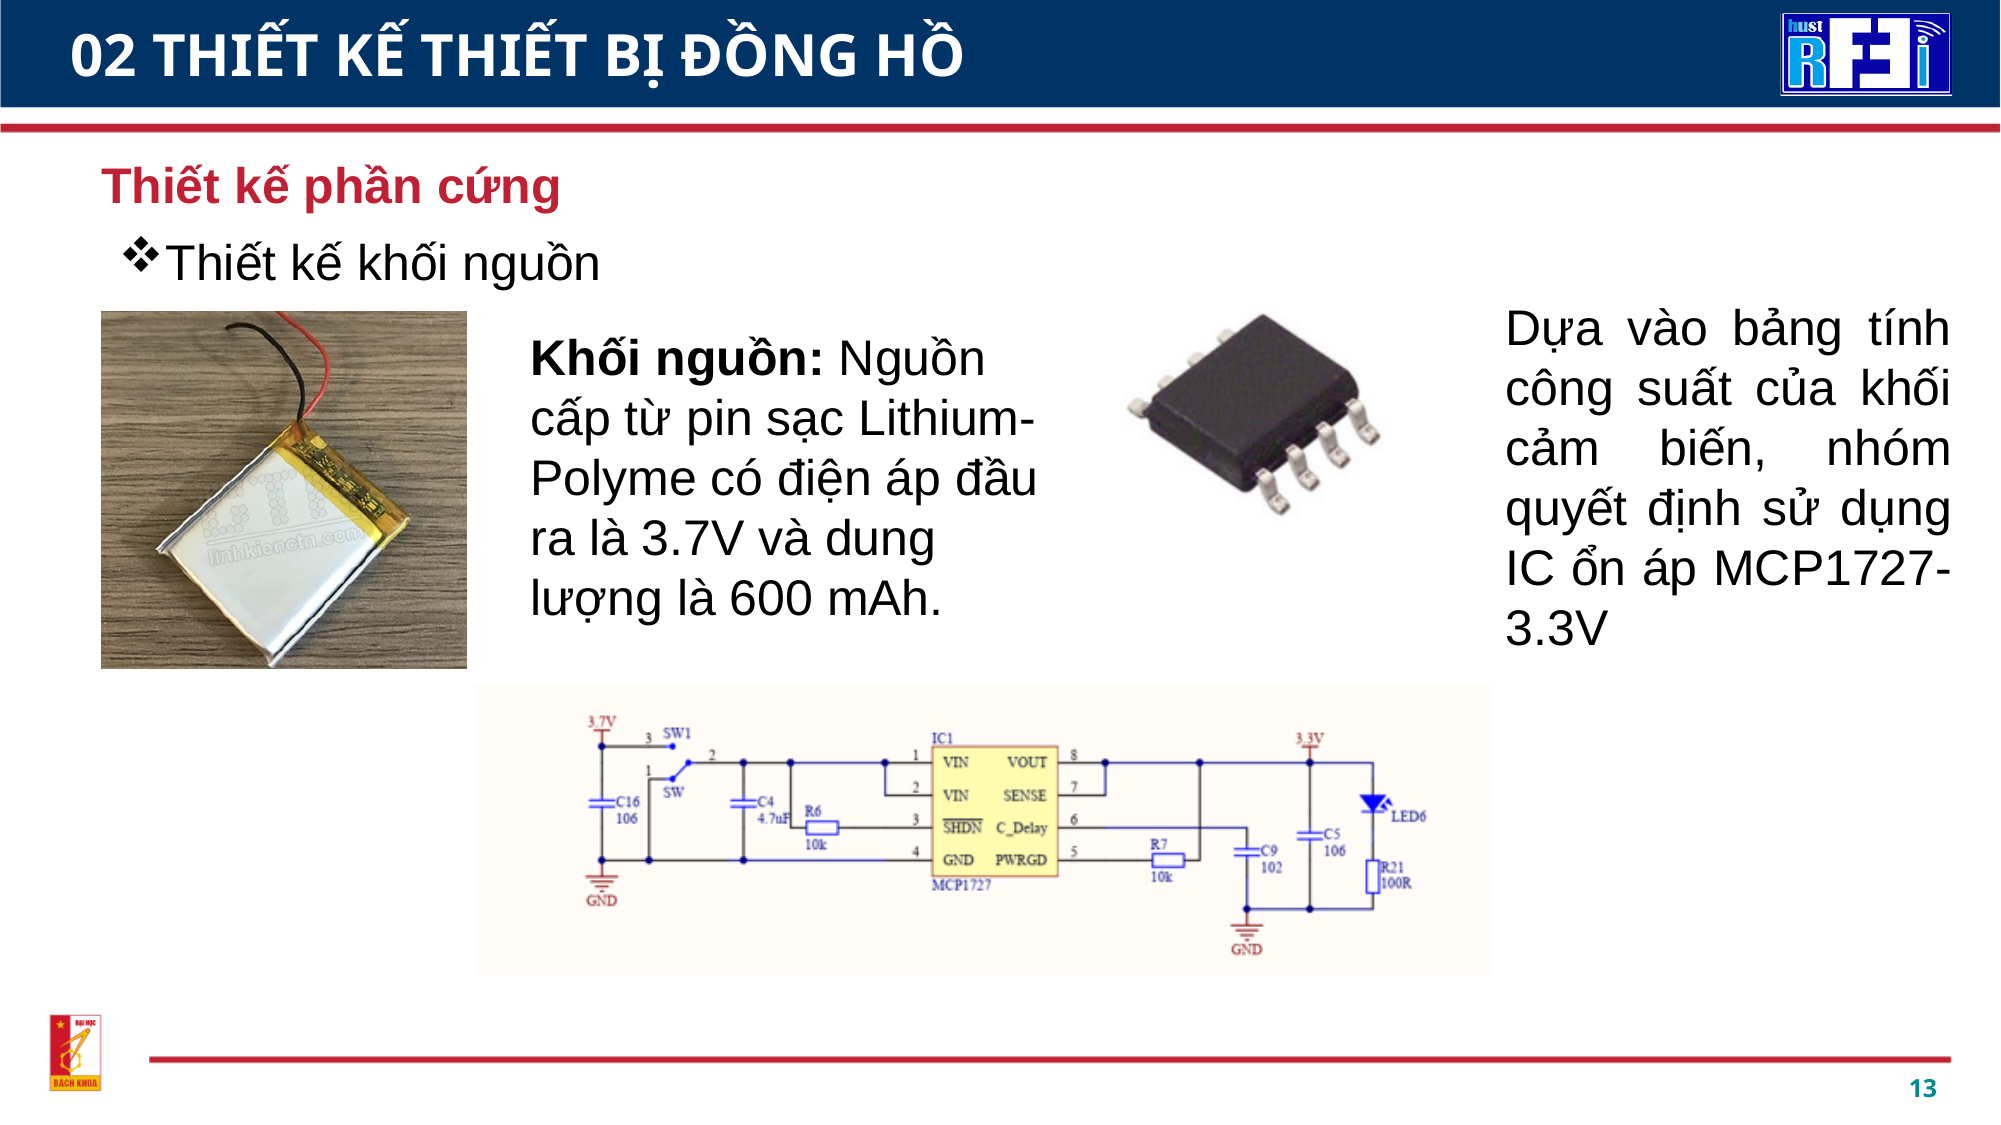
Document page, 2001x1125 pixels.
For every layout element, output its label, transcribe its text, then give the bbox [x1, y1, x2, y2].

text_box Thiết kế khối nguồn [104, 223, 617, 299]
text_box Thiết kế phần cứng [86, 146, 592, 222]
text_box Khối nguồn: Nguồn cấp từ pin sạc Lithium-Polyme có điện áp đầu ra là 3.7V và dung lượng là 600 mAh. [515, 318, 1060, 634]
slide_number 13 [1502, 1065, 1953, 1125]
picture [0, 0, 2001, 1125]
title 02 THIẾT KẾ THIẾT BỊ ĐỒNG HỒ [55, 18, 1780, 90]
text_box Dựa vào bảng tính công suất của khối cảm biến, nhóm quyết định sử dụng IC ổn áp MCP1727-3.3V [1490, 288, 1967, 663]
